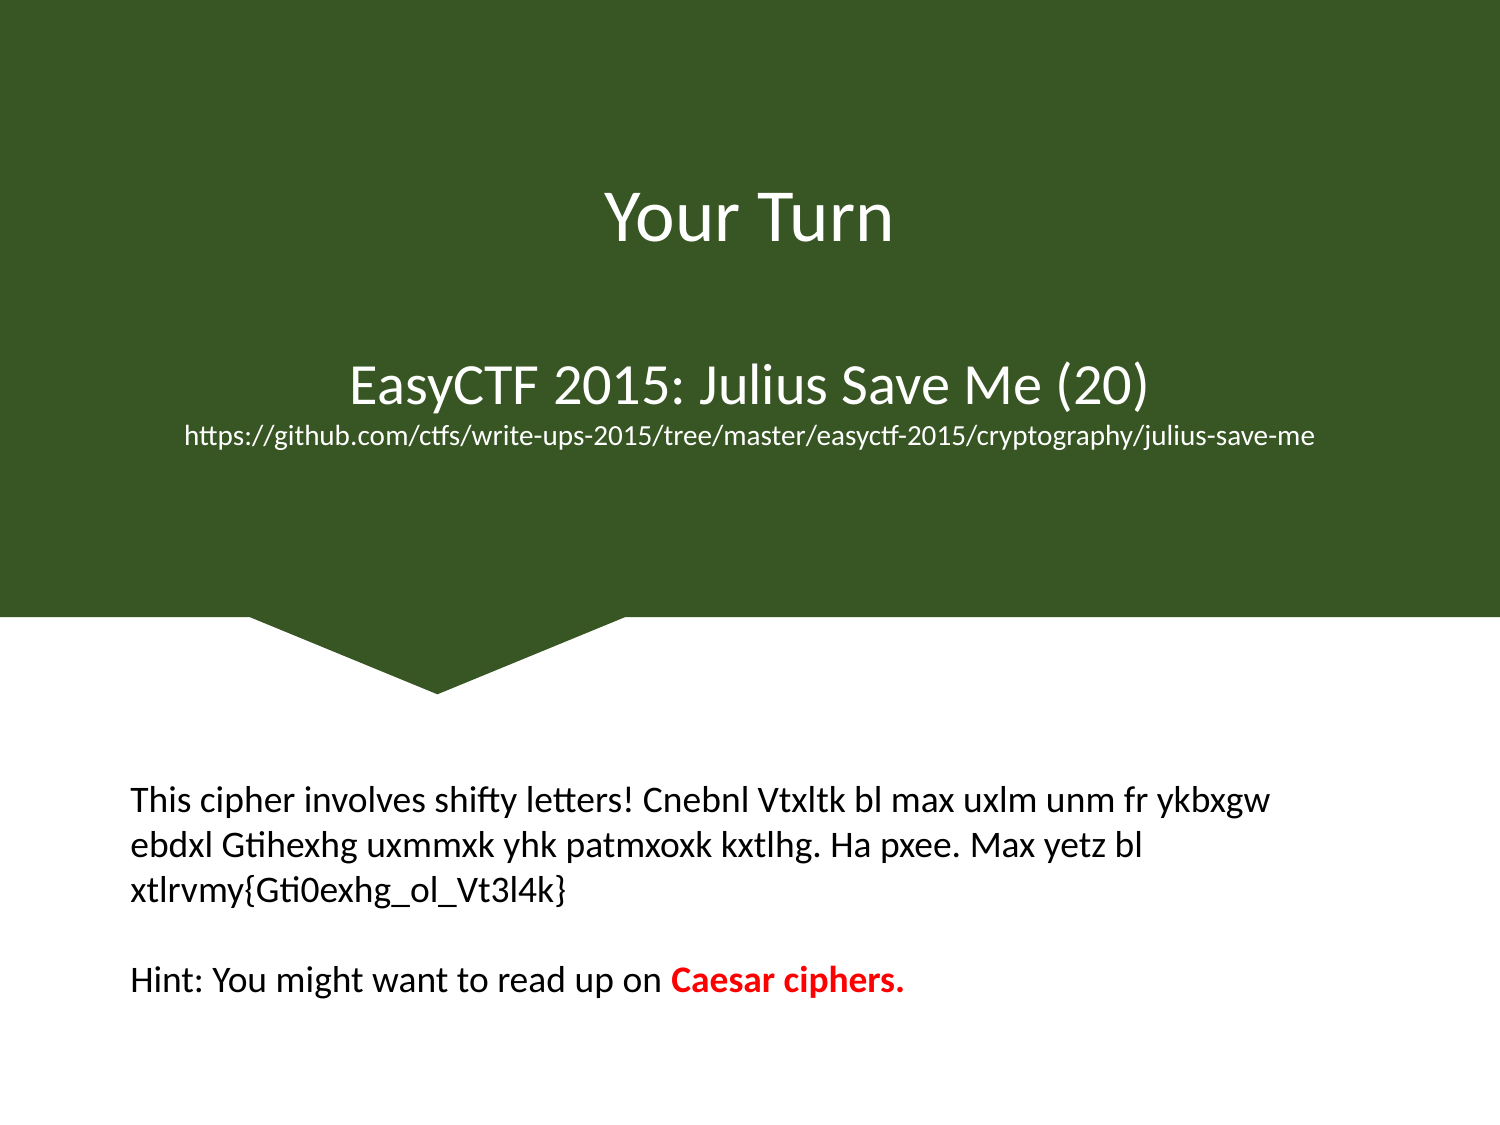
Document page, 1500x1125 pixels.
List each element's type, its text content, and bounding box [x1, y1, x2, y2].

text_box Your Turn EasyCTF 2015: Julius Save Me (20) https://github.com/ctfs/write-ups-2015/tree/master/easyctf-2015/cryptography/julius-save-me [0, 0, 1500, 696]
text_box This cipher involves shifty letters! Cnebnl Vtxltk bl max uxlm unm fr ykbxgw ebdxl Gtihexhg uxmmxk yhk patmxoxk kxtlhg. Ha pxee. Max yetz bl xtlrvmy{Gti0exhg_ol_Vt3l4k} Hint: You might want to read up on Caesar ciphers. [115, 767, 1305, 1008]
